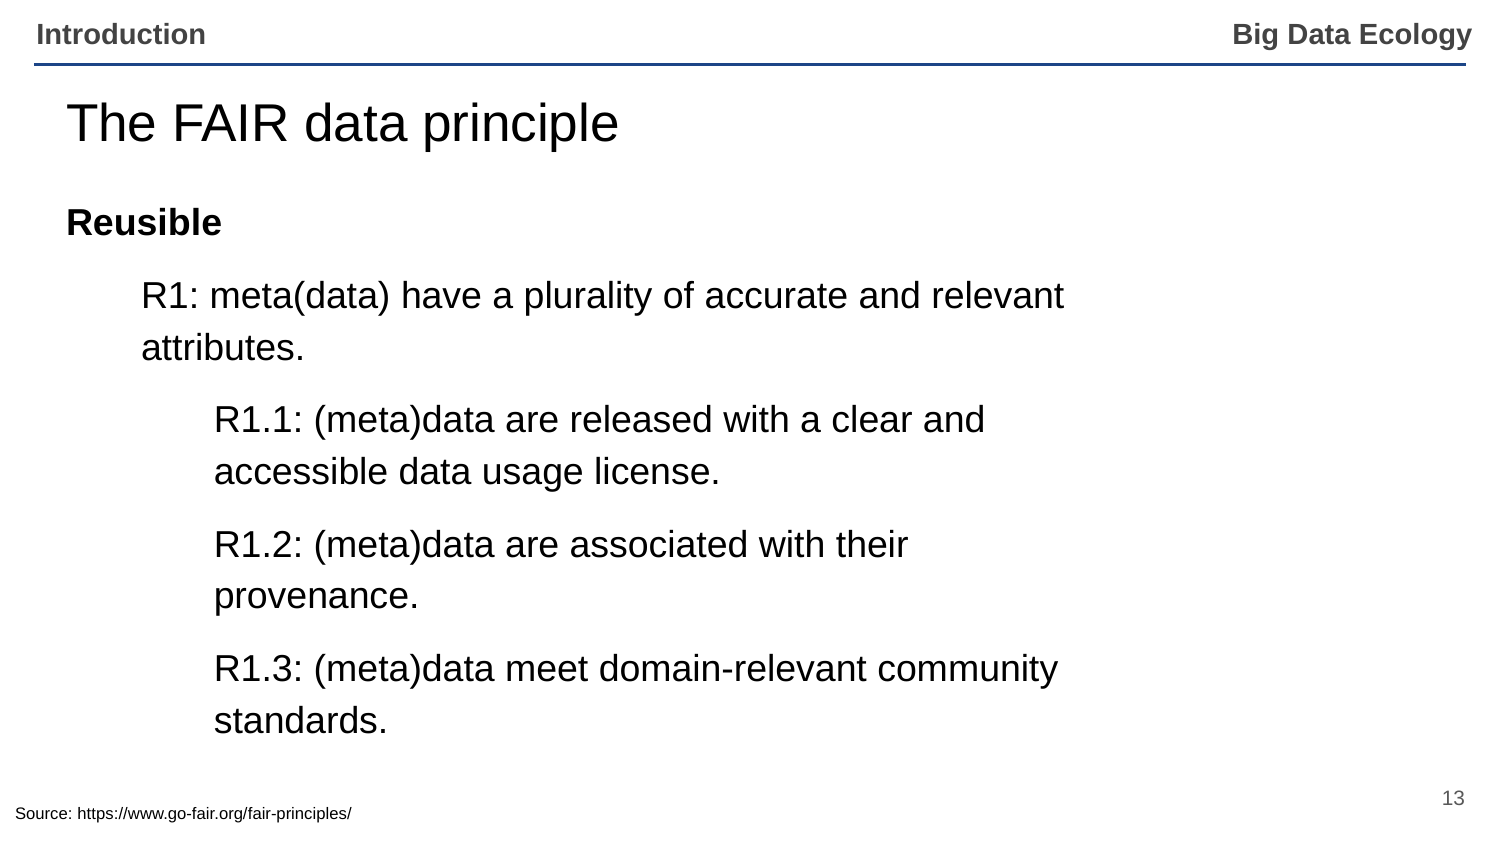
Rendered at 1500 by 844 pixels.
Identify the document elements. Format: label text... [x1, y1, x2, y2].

list Reusible R1: meta(data) have a plurality of accurate and relevant attributes. R1.1: (meta)data are released with a clear and accessible data usage license. R1.2: (meta)data are associated with their provenance. R1.3: (meta)data meet domain-relevant community standards. [51, 176, 1121, 844]
title The FAIR data principle [51, 72, 1449, 167]
text_box Introduction [21, 0, 267, 65]
slide_number ‹#› [1389, 764, 1480, 830]
text_box Source: https://www.go-fair.org/fair-principles/ [0, 793, 623, 834]
